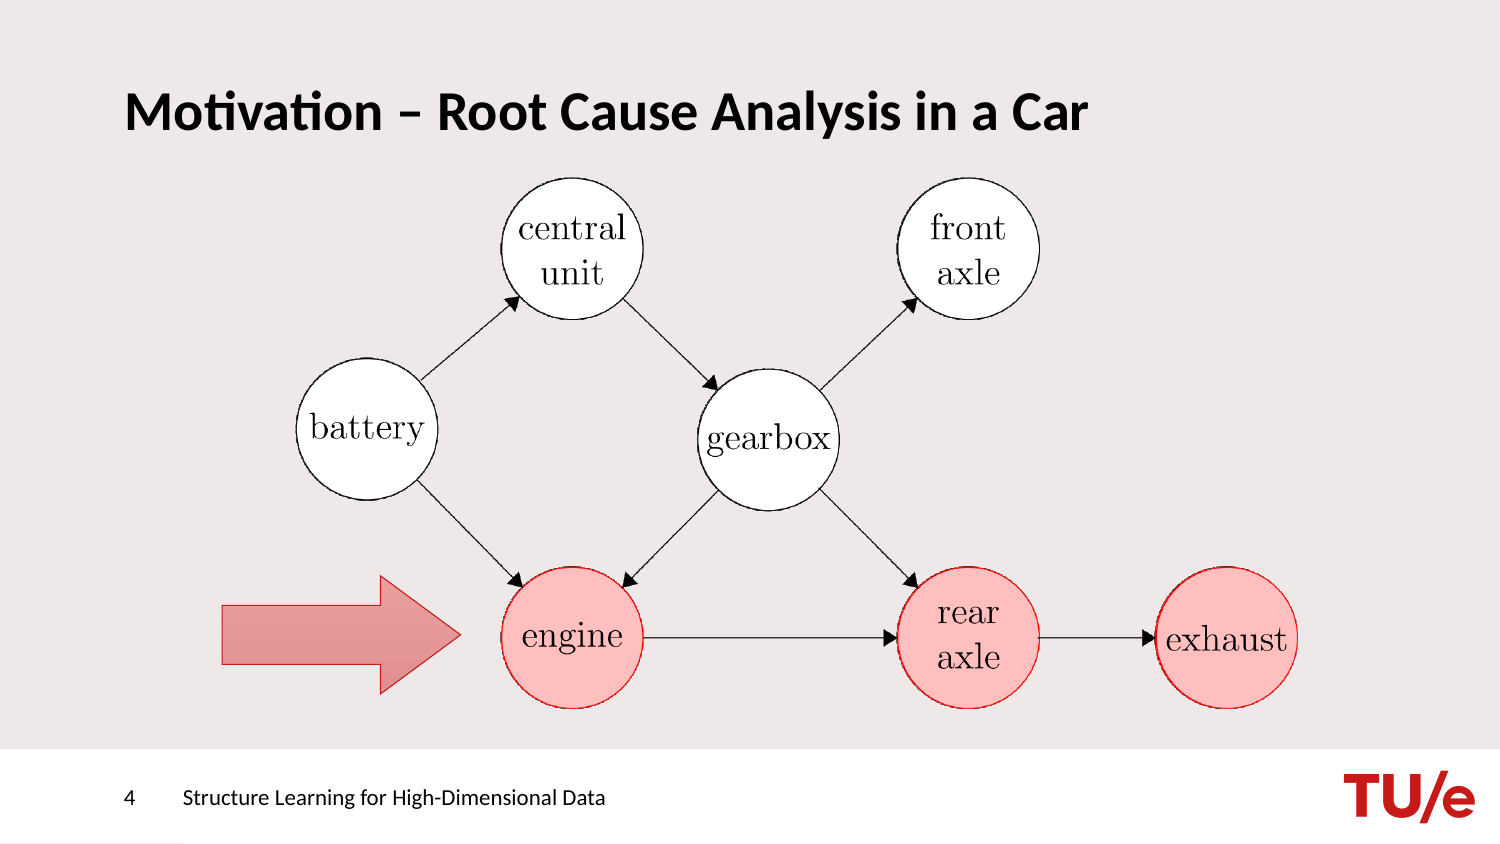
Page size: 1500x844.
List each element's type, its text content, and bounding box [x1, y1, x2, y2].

title Motivation – Root Cause Analysis in a Car [124, 85, 1397, 174]
footer Structure Learning for High-Dimensional Data [183, 749, 1339, 844]
text_box [221, 604, 295, 665]
picture [295, 177, 1298, 709]
picture [1339, 749, 1500, 844]
slide_number 4 [0, 749, 183, 844]
